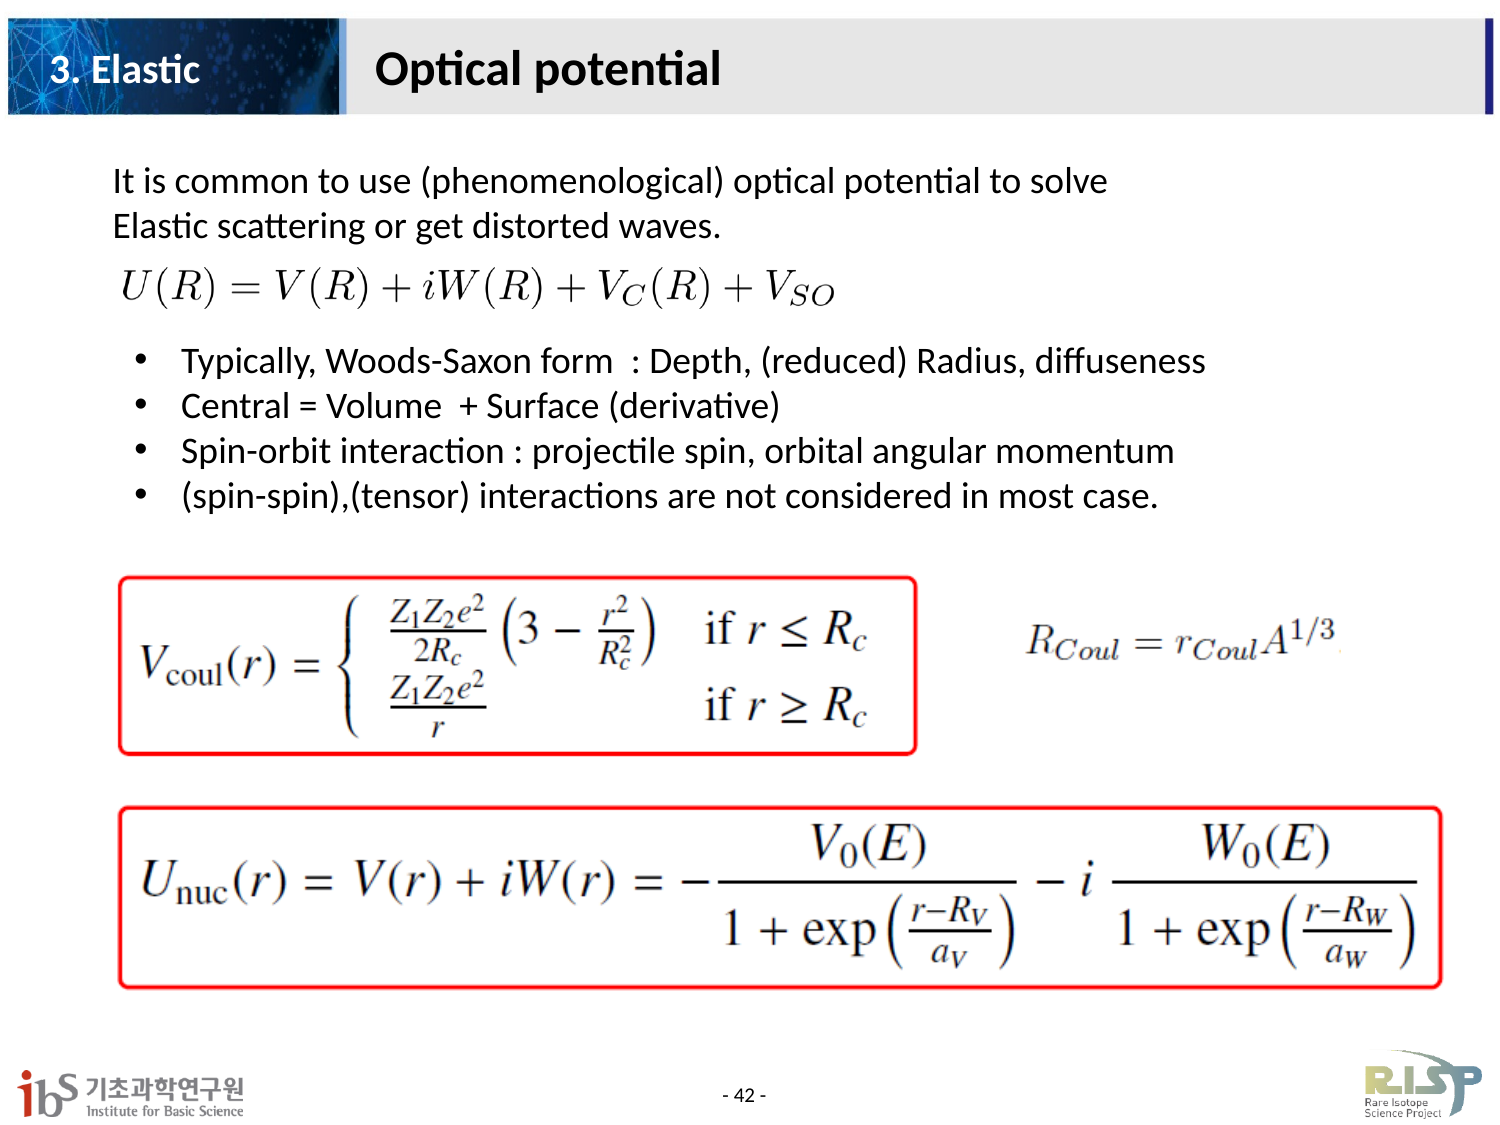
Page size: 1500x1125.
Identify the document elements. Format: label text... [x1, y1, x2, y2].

text_box Typically, Woods-Saxon form : Depth, (reduced) Radius, diffuseness Central = Volume + Surface (derivative) Spin-orbit interaction : projectile spin, orbital angular momentum (spin-spin),(tensor) interactions are not considered in most case. [119, 328, 1258, 523]
picture [17, 1070, 243, 1117]
picture [123, 267, 834, 309]
picture [1021, 598, 1341, 676]
text_box It is common to use (phenomenological) optical potential to solve Elastic scattering or get distorted waves. [98, 148, 1133, 254]
picture [88, 562, 1483, 1019]
picture [2, 10, 1500, 130]
picture [1364, 1049, 1482, 1119]
